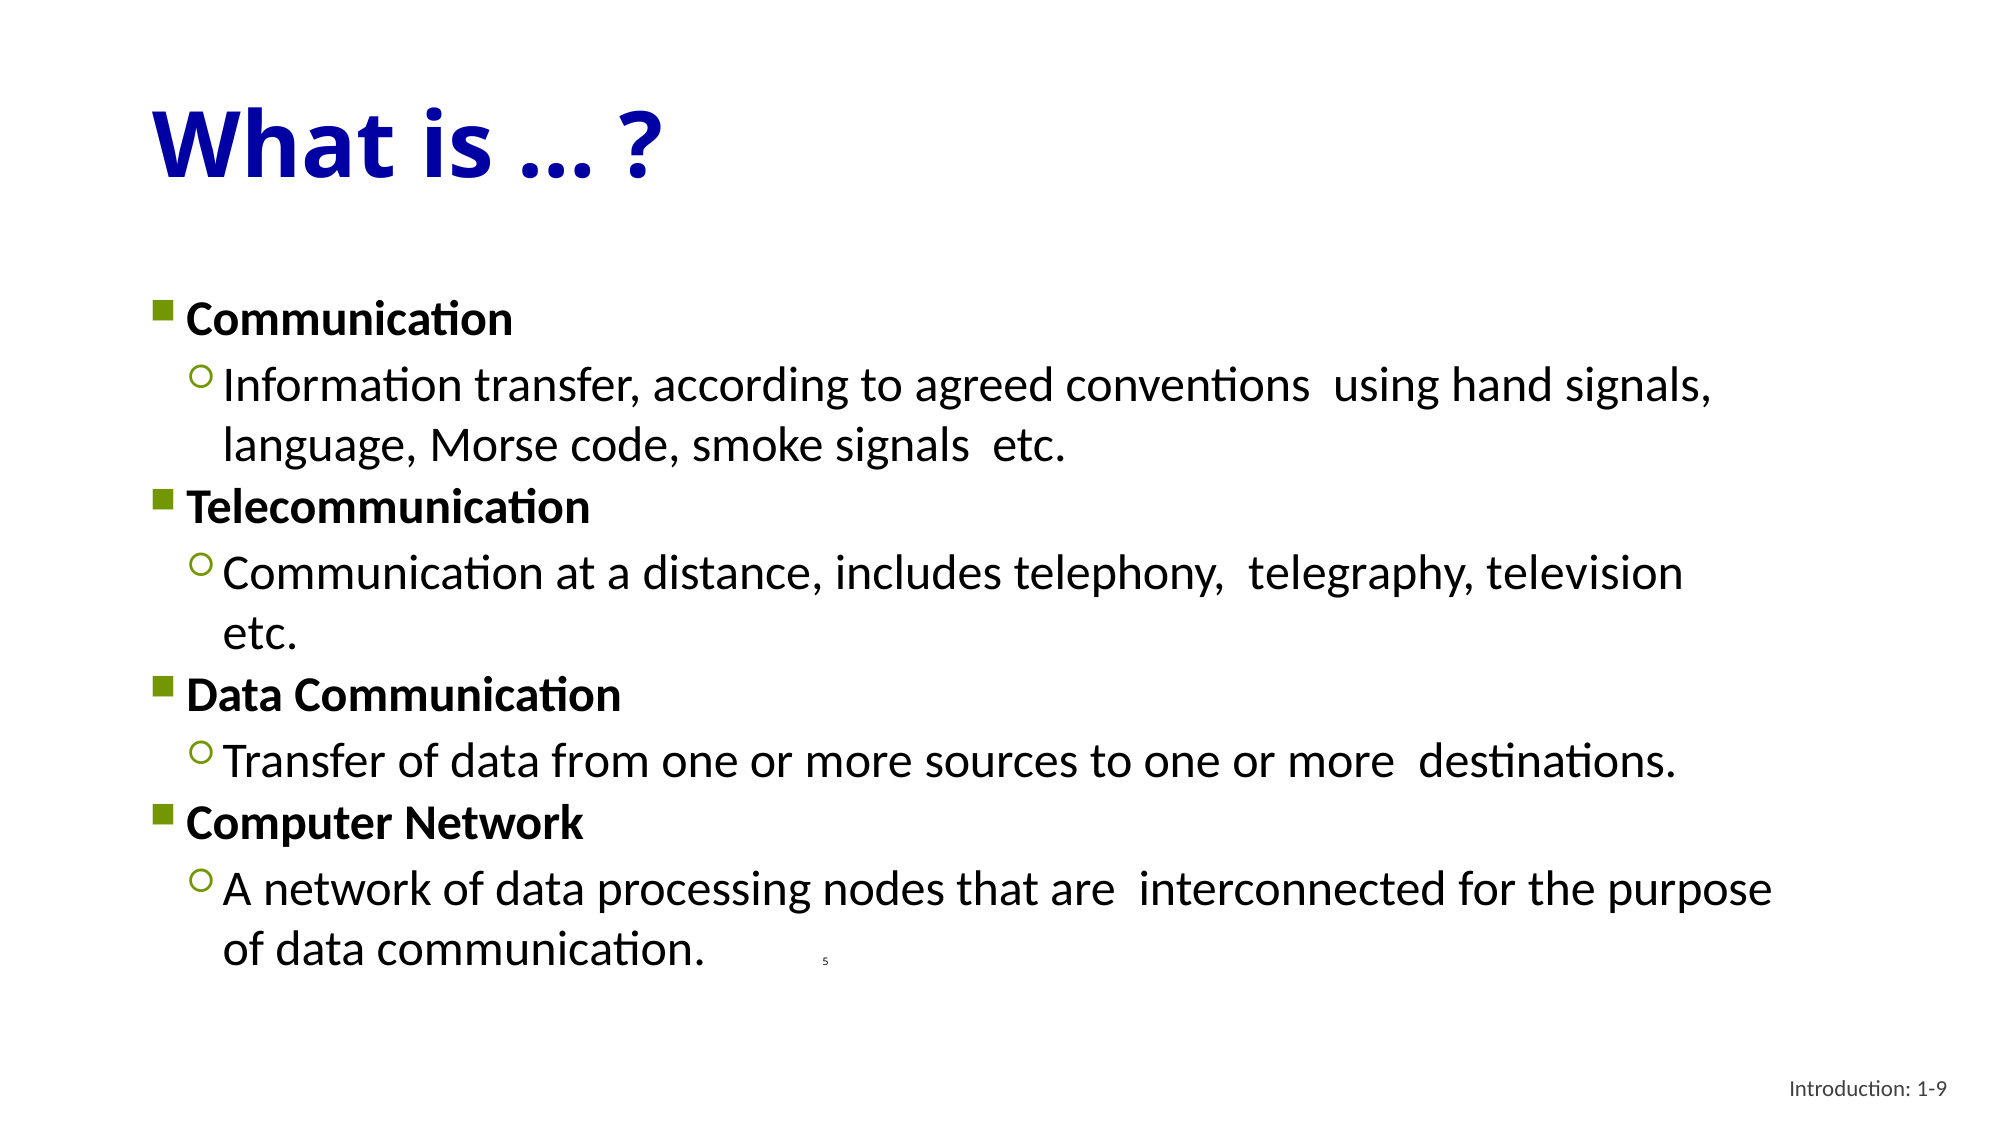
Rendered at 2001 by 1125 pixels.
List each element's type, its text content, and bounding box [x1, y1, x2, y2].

slide_number Introduction: 1-9 [1512, 1056, 1963, 1117]
title What is … ? [137, 74, 1863, 221]
list Communication Information transfer, according to agreed conventions using hand signals, language, Morse code, smoke signals etc. Telecommunication Communication at a distance, includes telephony, telegraphy, television etc. Data Communication Transfer of data from one or more sources to one or more destinations. Computer Network A network of data processing nodes that are interconnected for the purpose of data communication. 5 [66, 280, 1892, 976]
